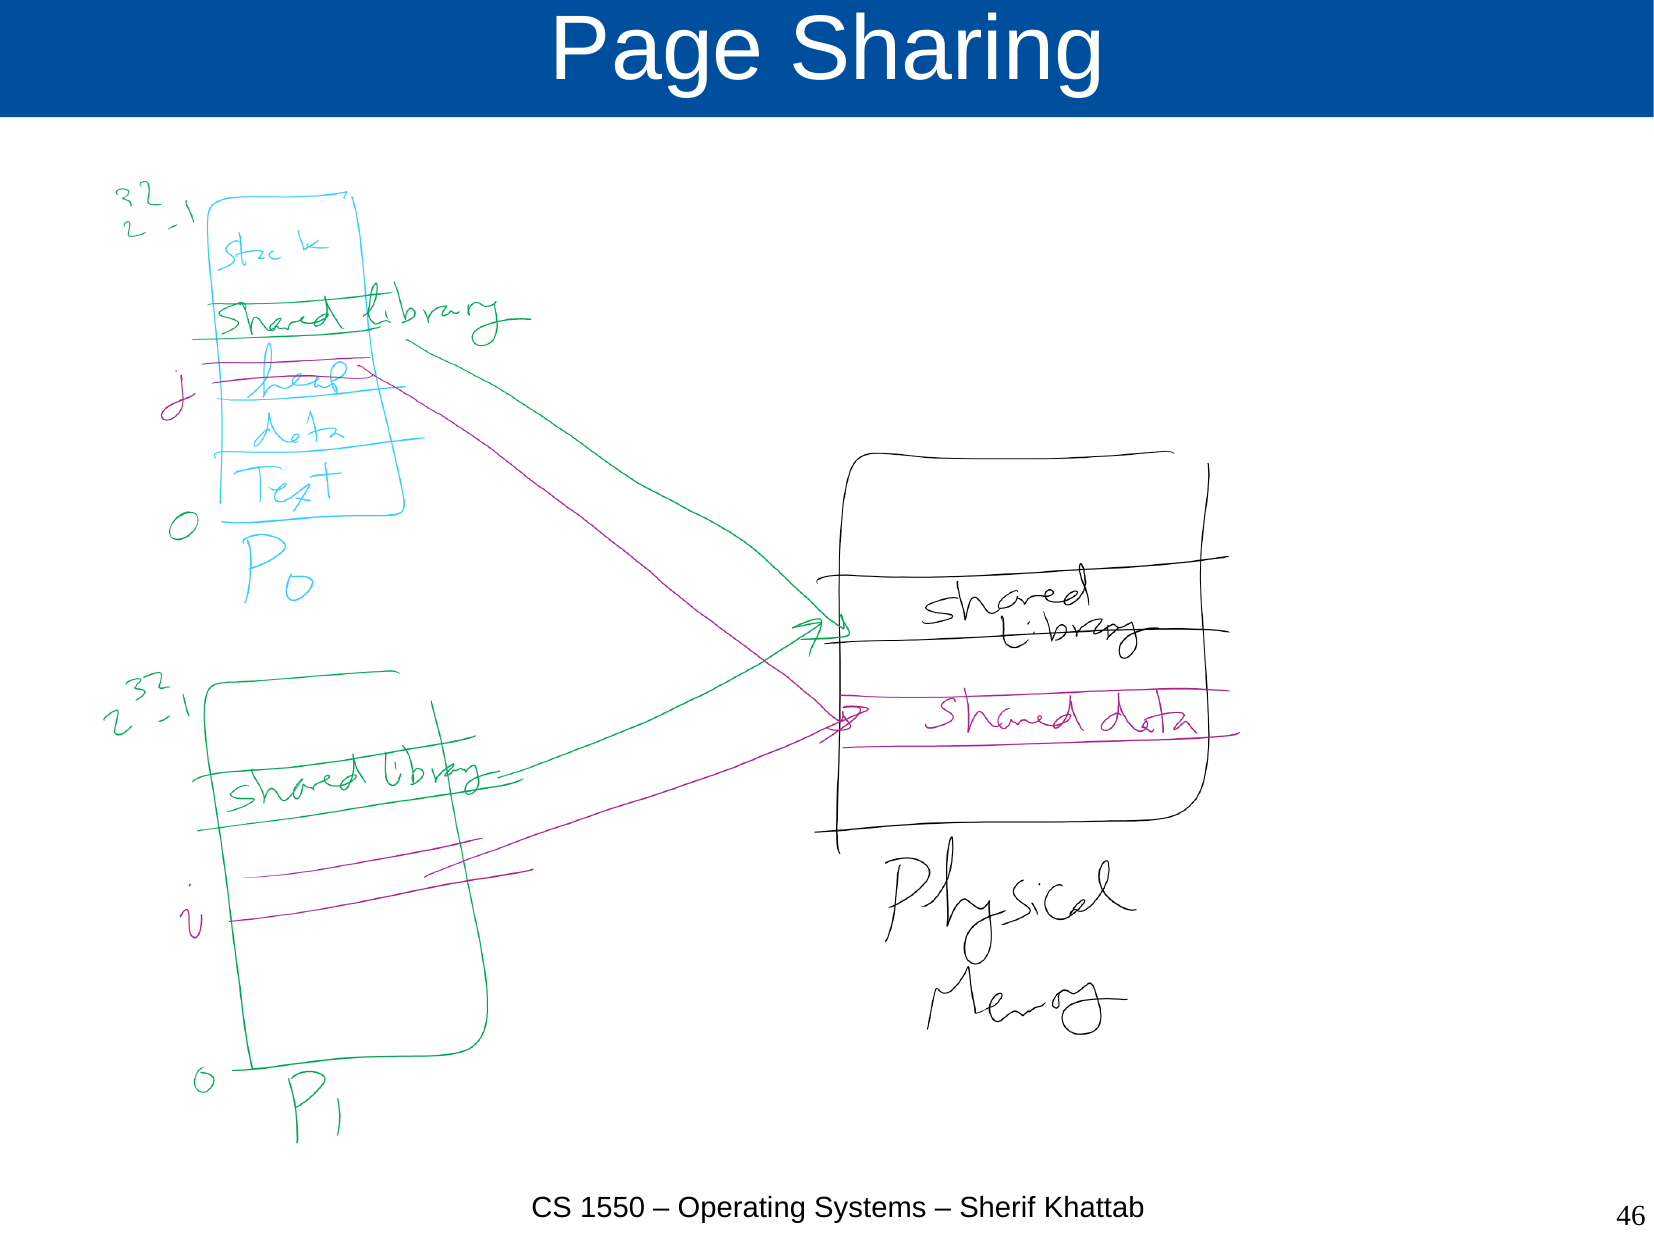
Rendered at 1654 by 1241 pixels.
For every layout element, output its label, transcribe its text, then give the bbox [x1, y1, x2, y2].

footer CS 1550 – Operating Systems – Sherif Khattab [460, 1190, 1217, 1241]
slide_number 46 [1265, 1198, 1647, 1241]
title Page Sharing [0, 0, 1654, 118]
picture [99, 177, 1554, 1148]
